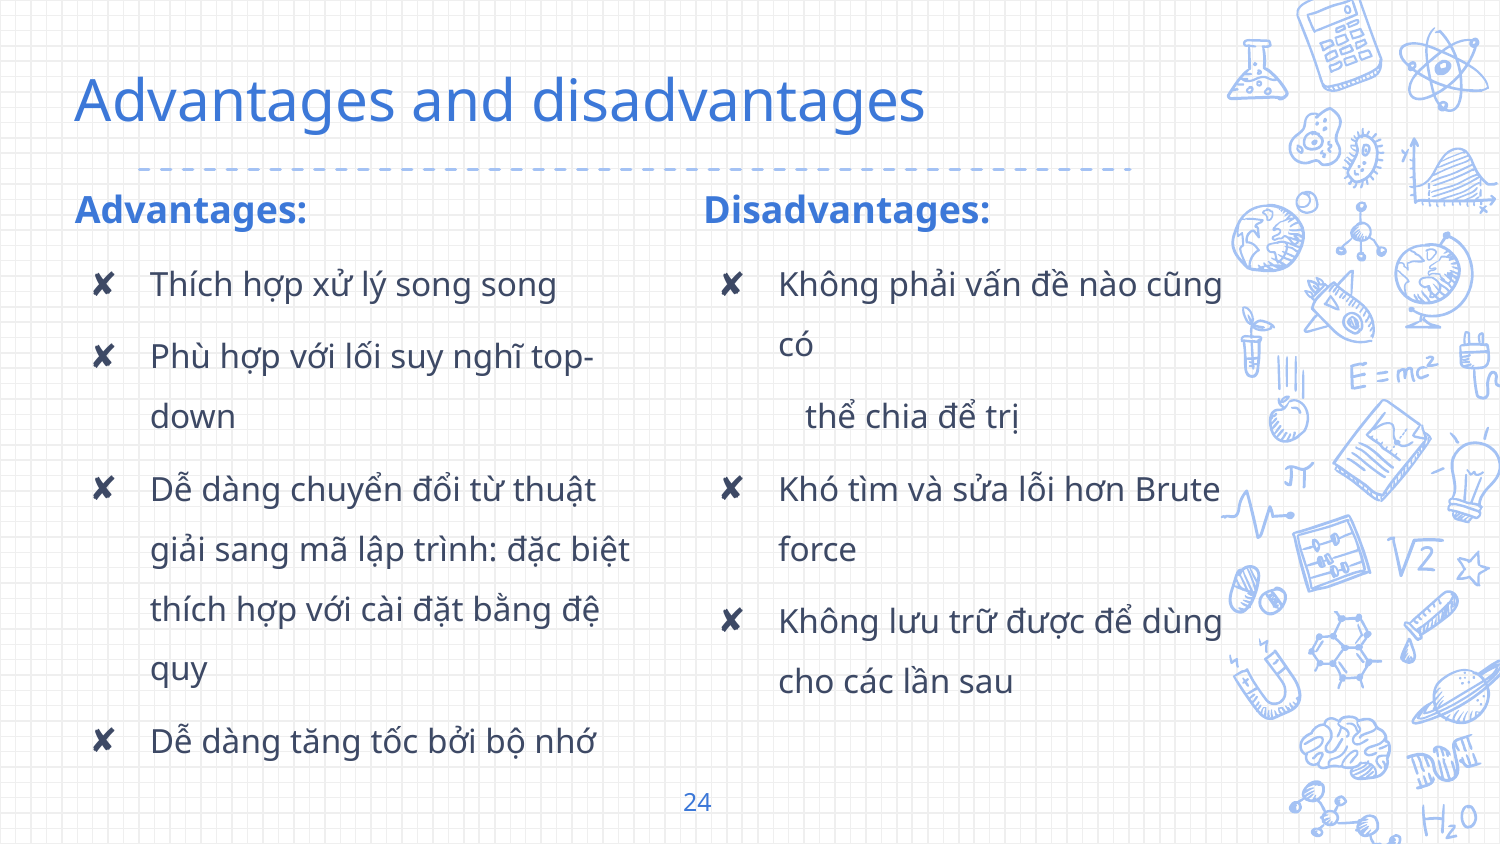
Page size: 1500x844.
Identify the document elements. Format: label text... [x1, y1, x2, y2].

title Advantages and disadvantages [59, 7, 1267, 149]
slide_number 24 [668, 771, 759, 837]
text_box Disadvantages: Không phải vấn đề nào cũng có thể chia để trị Khó tìm và sửa lỗi hơn Brute force Không lưu trữ được để dùng cho các lần sau [688, 148, 1242, 714]
list Advantages: Thích hợp xử lý song song Phù hợp với lối suy nghĩ top-down Dễ dàng chuyển đổi từ thuật giải sang mã lập trình: đặc biệt thích hợp với cài đặt bằng đệ quy Dễ dàng tăng tốc bởi bộ nhớ [59, 148, 664, 714]
